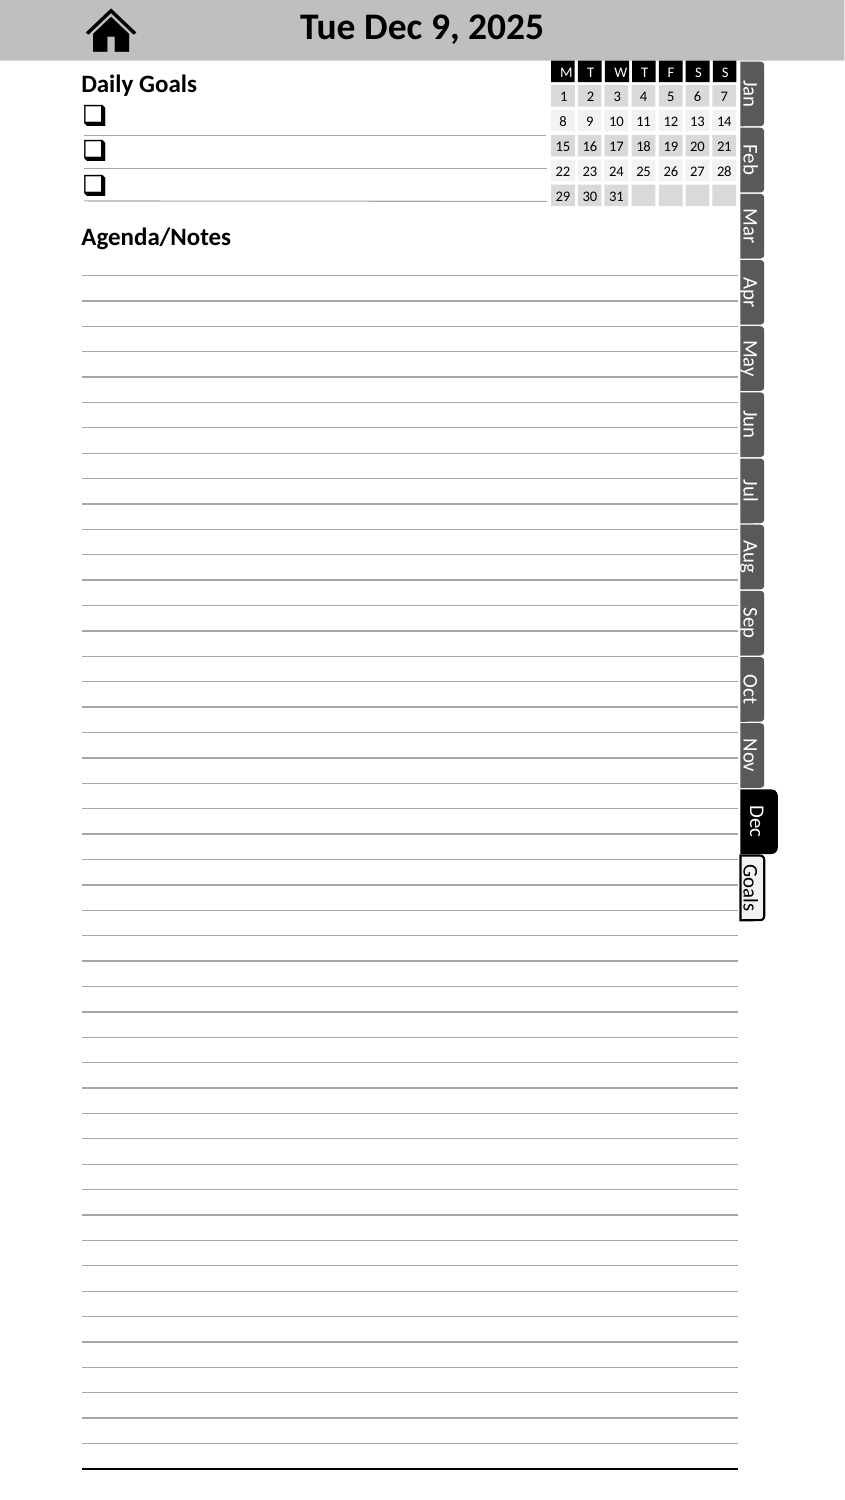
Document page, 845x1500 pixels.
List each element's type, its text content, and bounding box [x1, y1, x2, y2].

list Tue Dec 9, 2025 [190, 0, 655, 61]
picture [82, 1, 140, 59]
